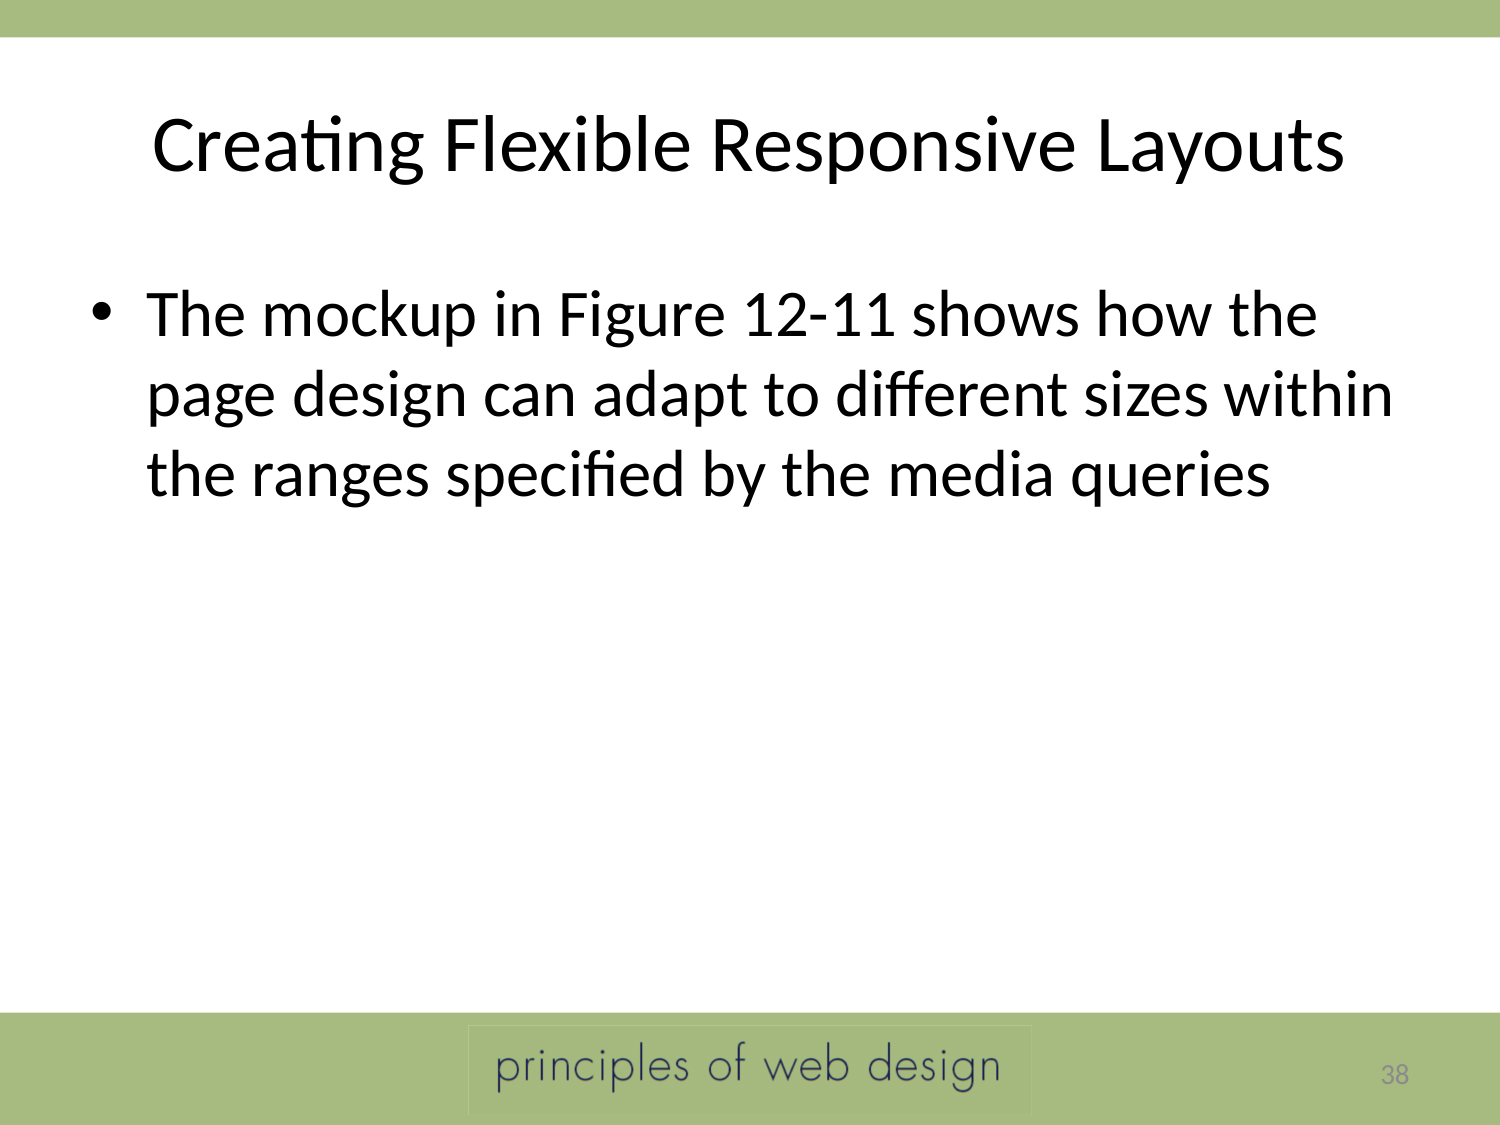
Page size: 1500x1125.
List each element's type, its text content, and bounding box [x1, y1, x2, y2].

title Creating Flexible Responsive Layouts [75, 45, 1425, 233]
picture [469, 1026, 1031, 1115]
list The mockup in Figure 12-11 shows how the page design can adapt to different sizes within the ranges specified by the media queries [75, 262, 1425, 1005]
slide_number 38 [1074, 1042, 1425, 1103]
